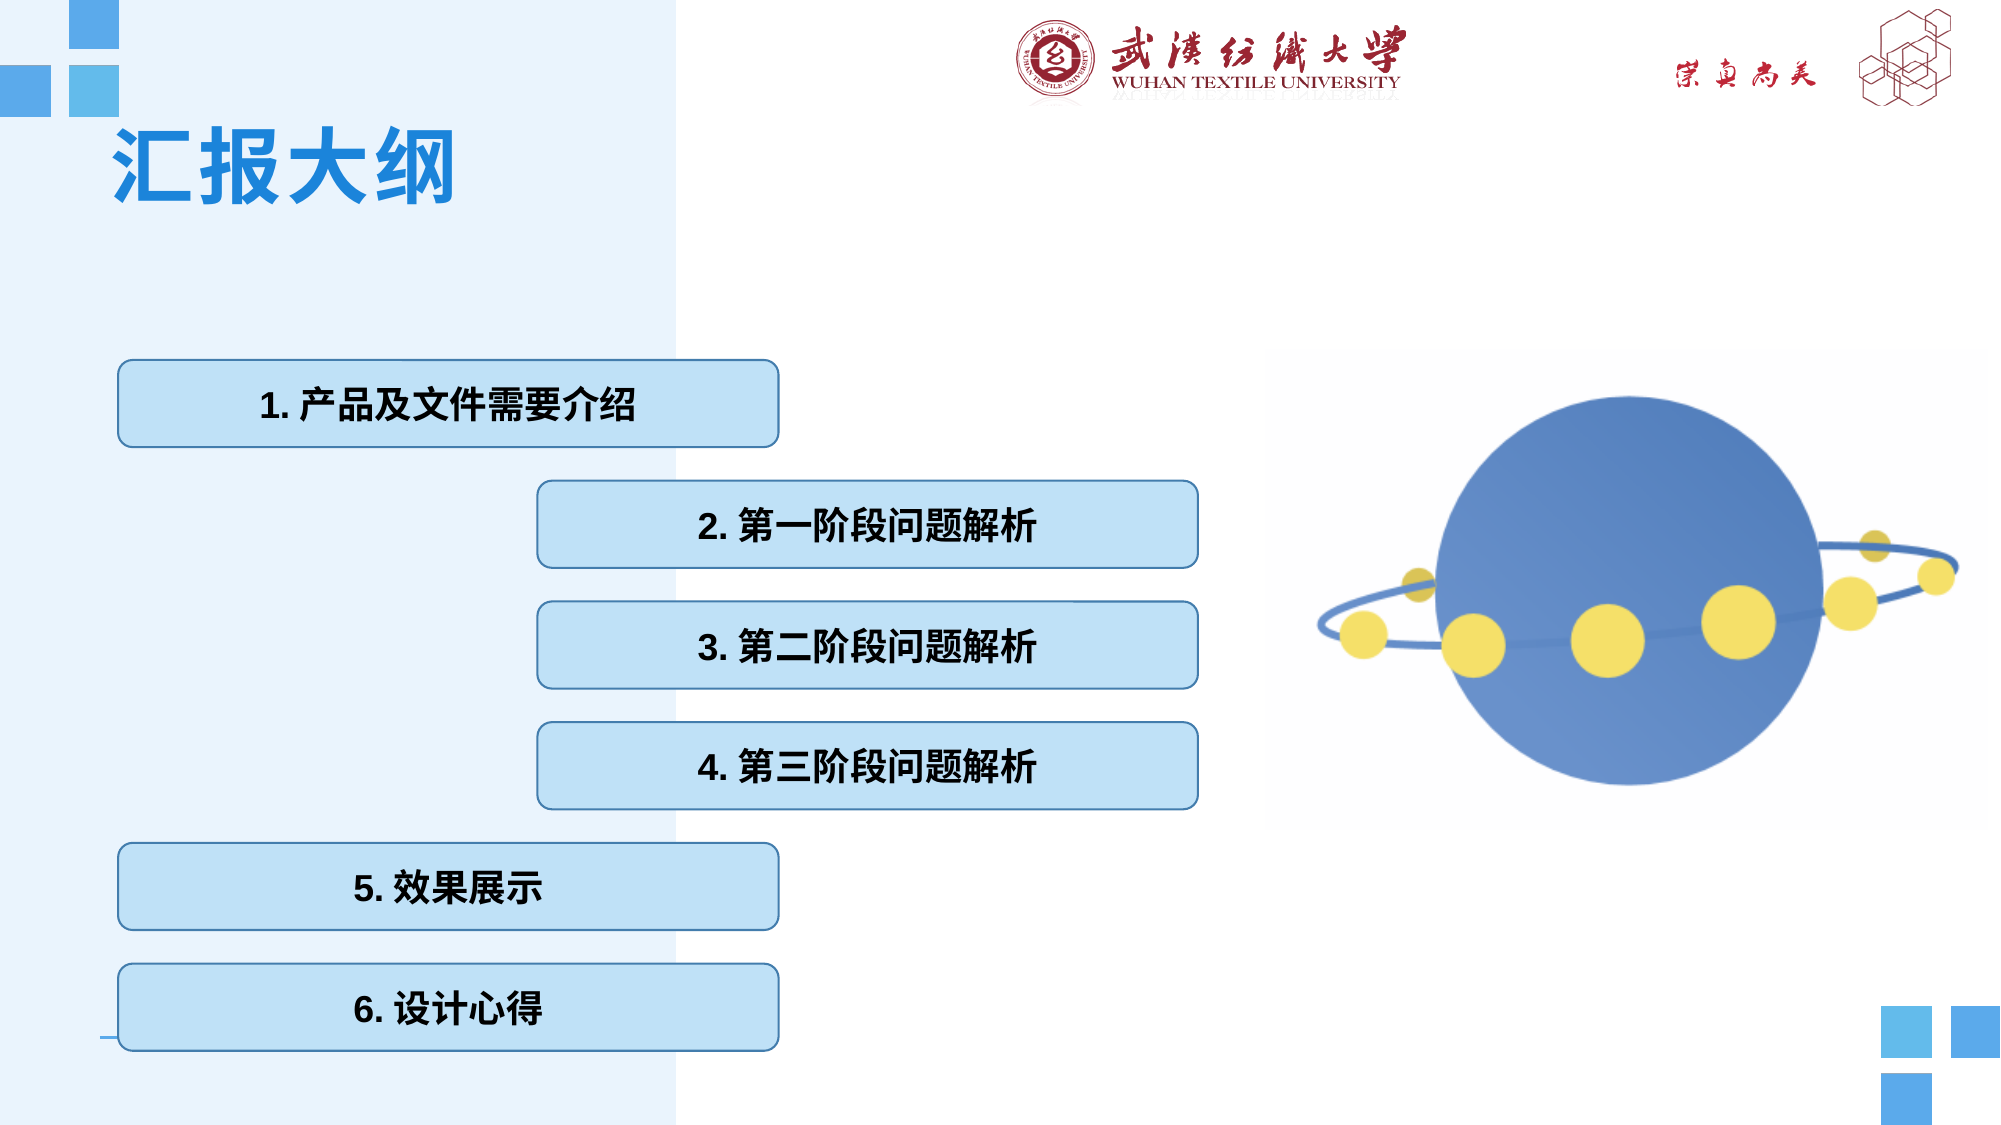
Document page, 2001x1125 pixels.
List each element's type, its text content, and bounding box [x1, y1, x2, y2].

text_box 5.效果展示 [117, 841, 780, 932]
picture [1265, 349, 1988, 830]
picture [0, 0, 119, 117]
text_box 6.设计心得 [117, 962, 780, 1052]
text_box 2.第一阶段问题解析 [536, 479, 1199, 569]
picture [994, 9, 1956, 106]
picture [1881, 1006, 2000, 1125]
text_box 3.第二阶段问题解析 [536, 600, 1199, 690]
text_box 1.产品及文件需要介绍 [117, 358, 780, 449]
text_box [0, 0, 677, 1125]
text_box 汇报大纲 [99, 99, 575, 337]
text_box 4.第三阶段问题解析 [536, 721, 1199, 811]
